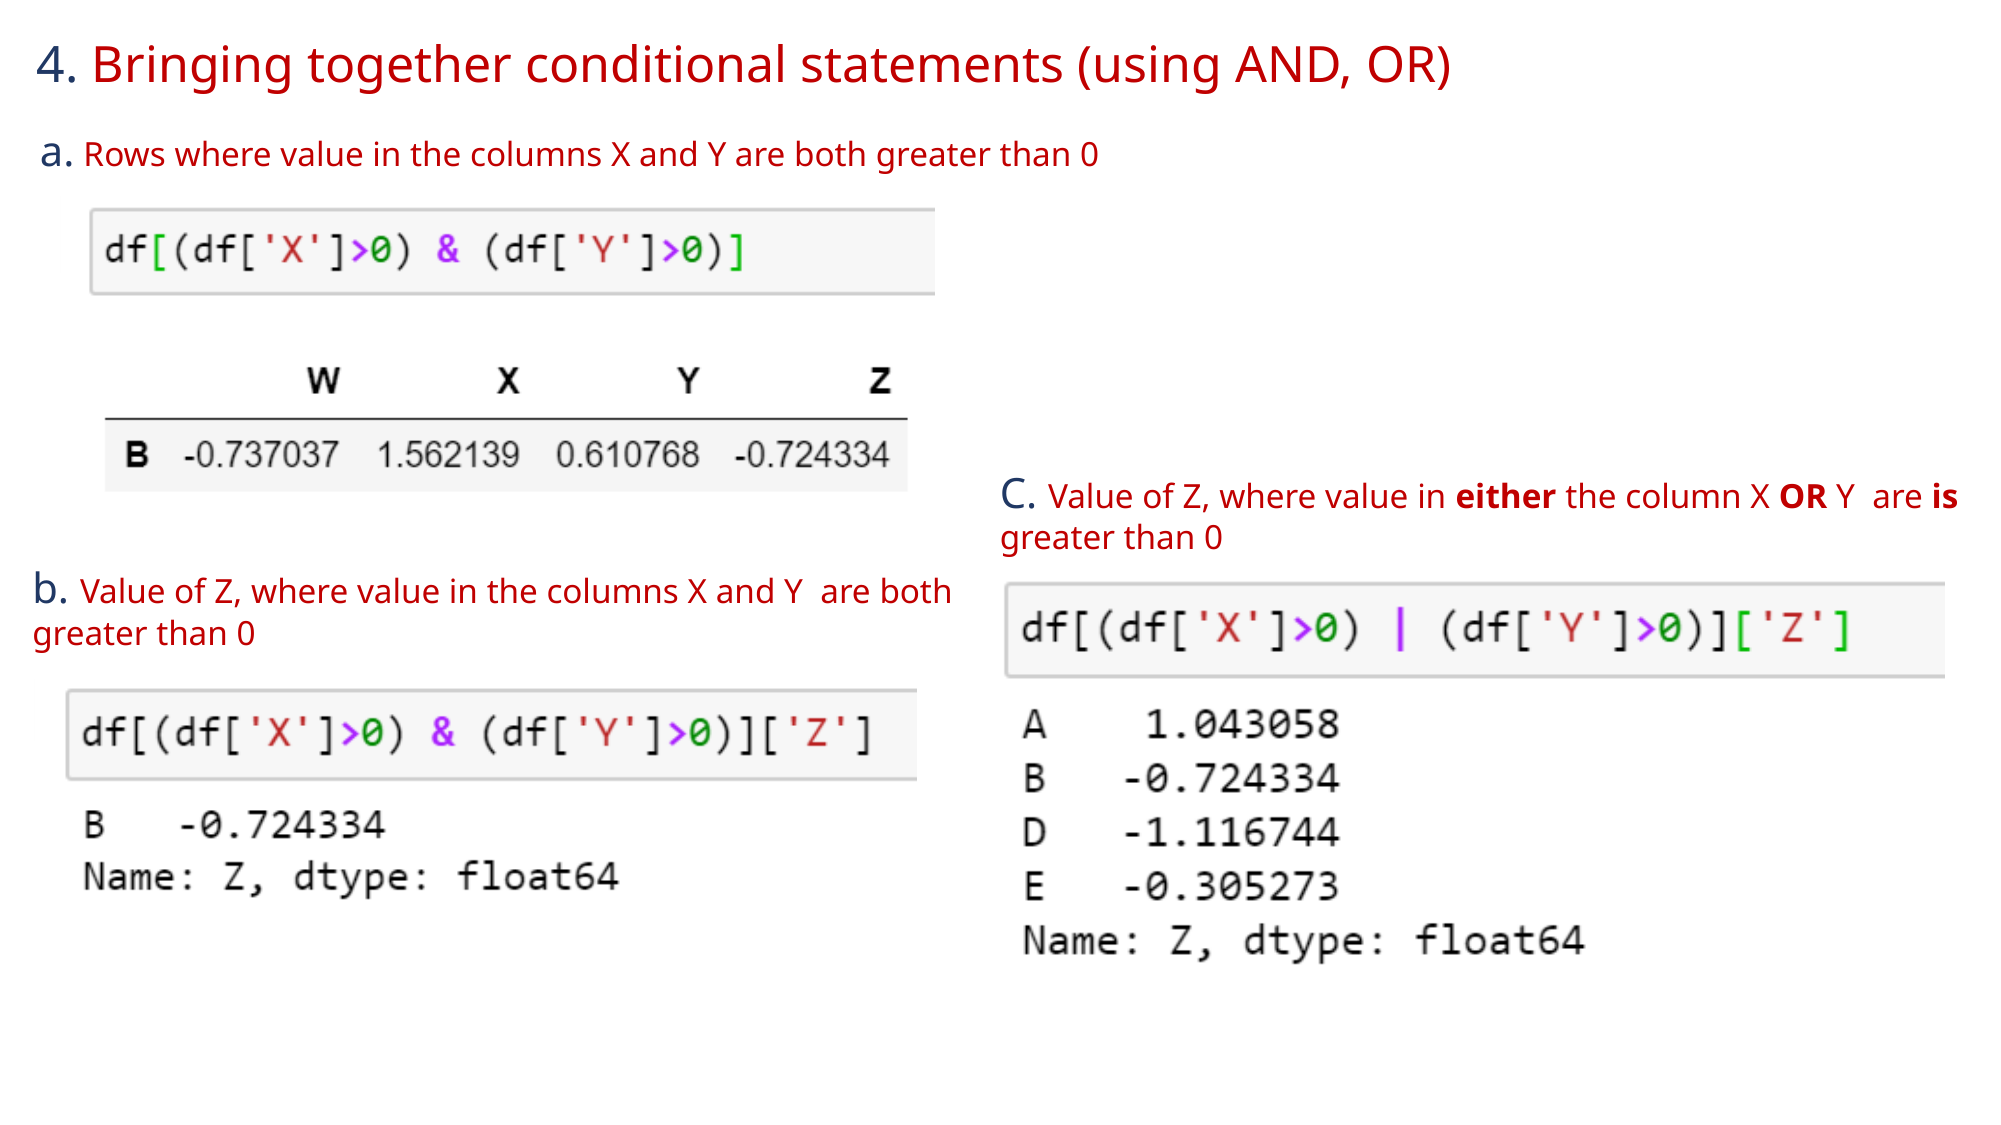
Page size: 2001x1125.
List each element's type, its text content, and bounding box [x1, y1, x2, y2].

picture [55, 678, 918, 940]
picture [81, 196, 936, 513]
text_box 4. Bringing together conditional statements (using AND, OR) [22, 25, 1468, 101]
picture [999, 565, 1945, 1001]
text_box a. Rows where value in the columns X and Y are both greater than 0 [25, 117, 1117, 183]
text_box C. Value of Z, where value in either the column X OR Y are is greater than 0 [984, 459, 2000, 564]
text_box b. Value of Z, where value in the columns X and Y are both greater than 0 [17, 554, 1052, 660]
